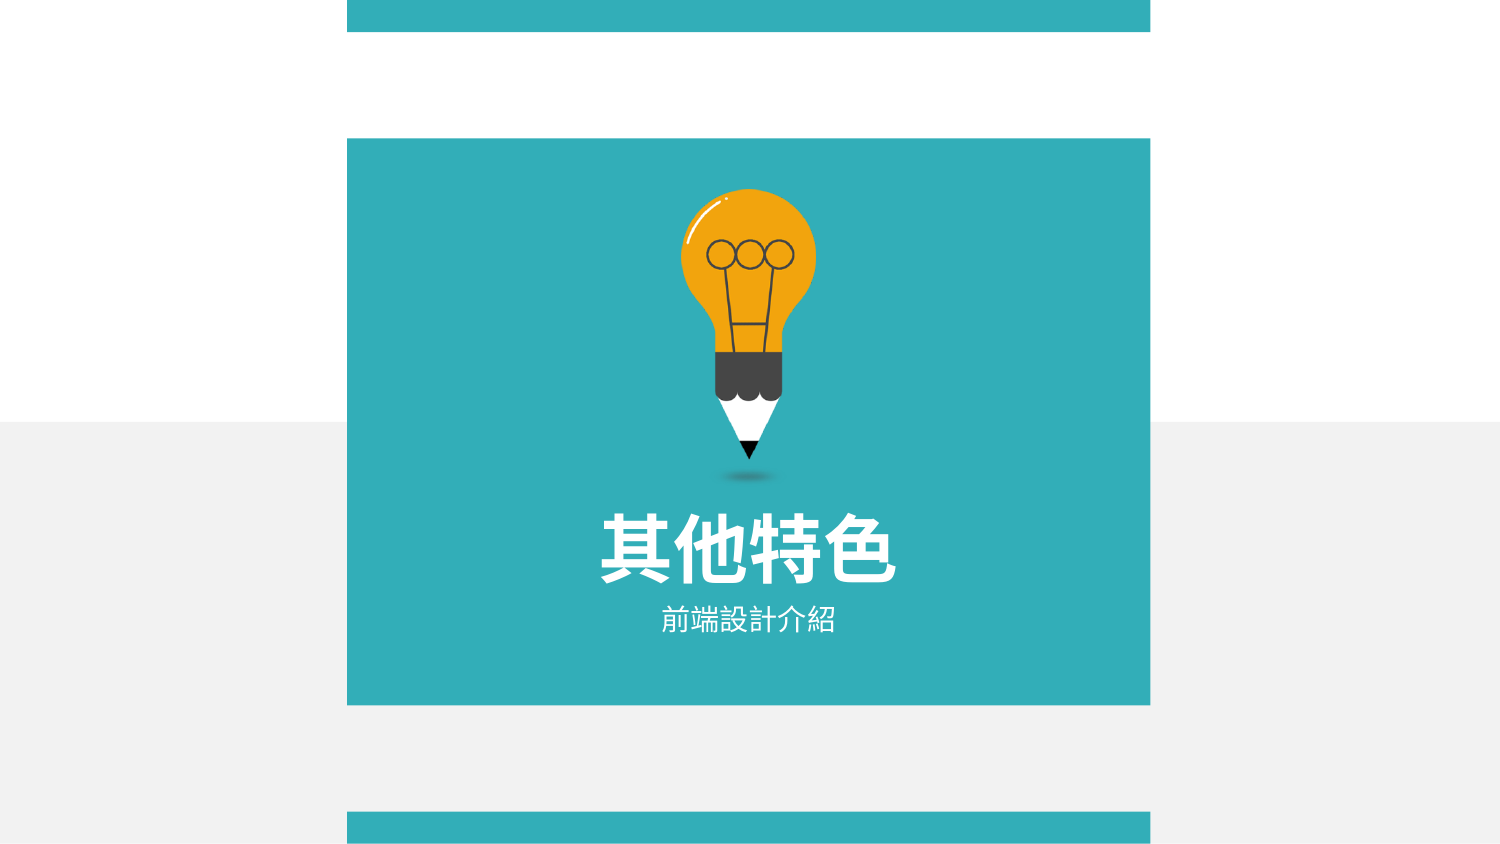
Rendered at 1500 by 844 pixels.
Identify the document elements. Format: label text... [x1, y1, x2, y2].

picture [681, 189, 816, 487]
list 其他特色 [347, 500, 1151, 594]
list 前端設計介紹 [347, 594, 1151, 642]
